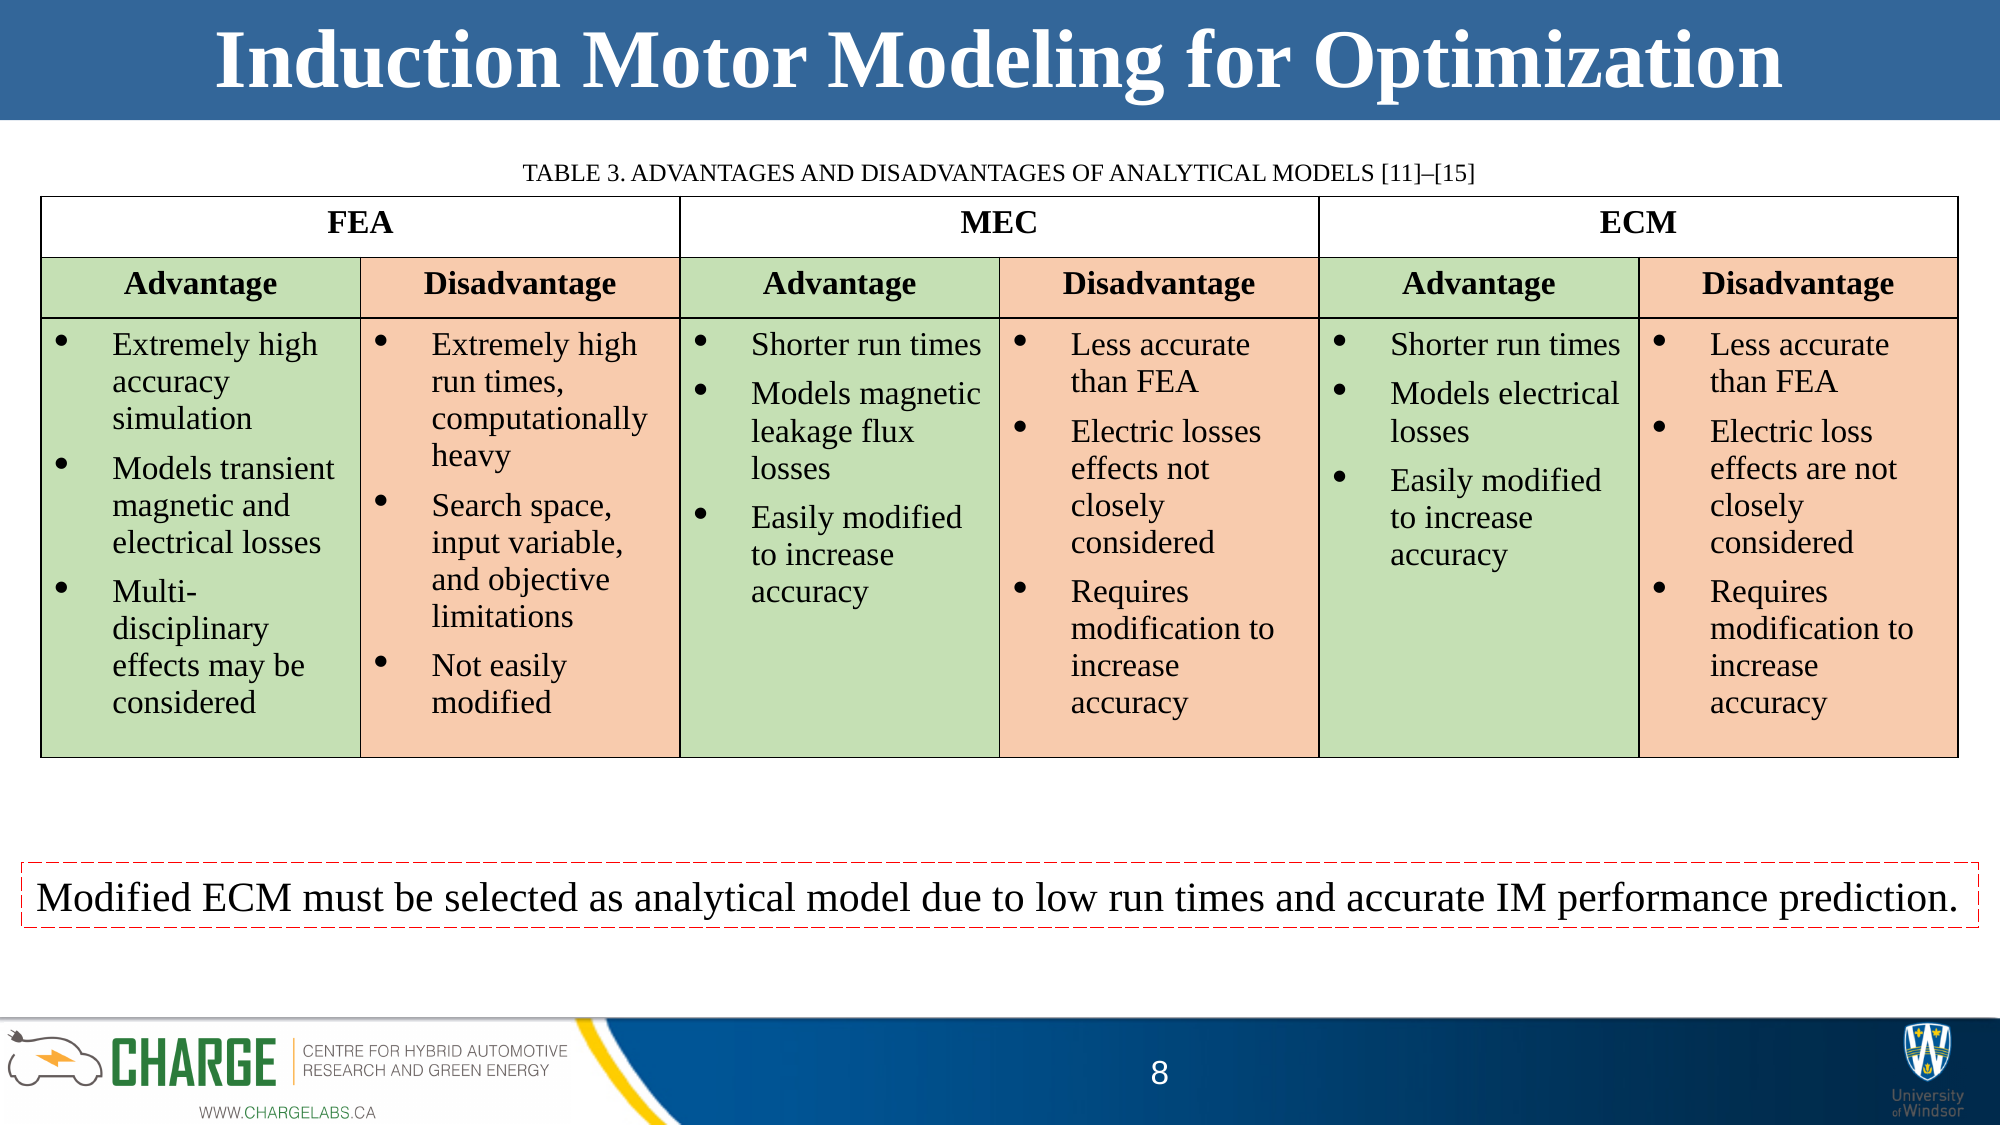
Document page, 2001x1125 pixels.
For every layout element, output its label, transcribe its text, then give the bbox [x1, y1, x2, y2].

table_cell Disadvantage [361, 258, 679, 317]
table_cell Advantage [1320, 258, 1638, 317]
table_cell Disadvantage [1000, 258, 1318, 317]
table_cell Advantage [42, 258, 360, 317]
table_cell Advantage [681, 258, 999, 317]
table_cell Extremely high run times, computationally heavy Search space, input variable, and objective limitations Not easily modified [361, 319, 679, 757]
table_cell Shorter run times Models magnetic leakage flux losses Easily modified to increase accuracy [681, 319, 999, 757]
text_box Modified ECM must be selected as analytical model due to low run times and accurate IM performance prediction. [21, 862, 1979, 928]
picture [0, 1017, 2000, 1125]
table_cell Shorter run times Models electrical losses Easily modified to increase accuracy [1320, 319, 1638, 757]
table_cell Less accurate than FEA Electric losses effects not closely considered Requires modification to increase accuracy [1000, 319, 1318, 757]
table_cell Disadvantage [1640, 258, 1957, 317]
title Induction Motor Modeling for Optimization [0, 0, 2000, 121]
table_header MEC [681, 197, 1318, 257]
table_cell Less accurate than FEA Electric loss effects are not closely considered Requires modification to increase accuracy [1640, 319, 1957, 757]
table_header FEA [42, 197, 679, 257]
text_box Table 3. Advantages and Disadvantages of Analytical Models [11]–[15] [40, 149, 1959, 194]
table_header ECM [1320, 197, 1957, 257]
table_cell Extremely high accuracy simulation Models transient magnetic and electrical losses Multi-disciplinary effects may be considered [42, 319, 360, 757]
